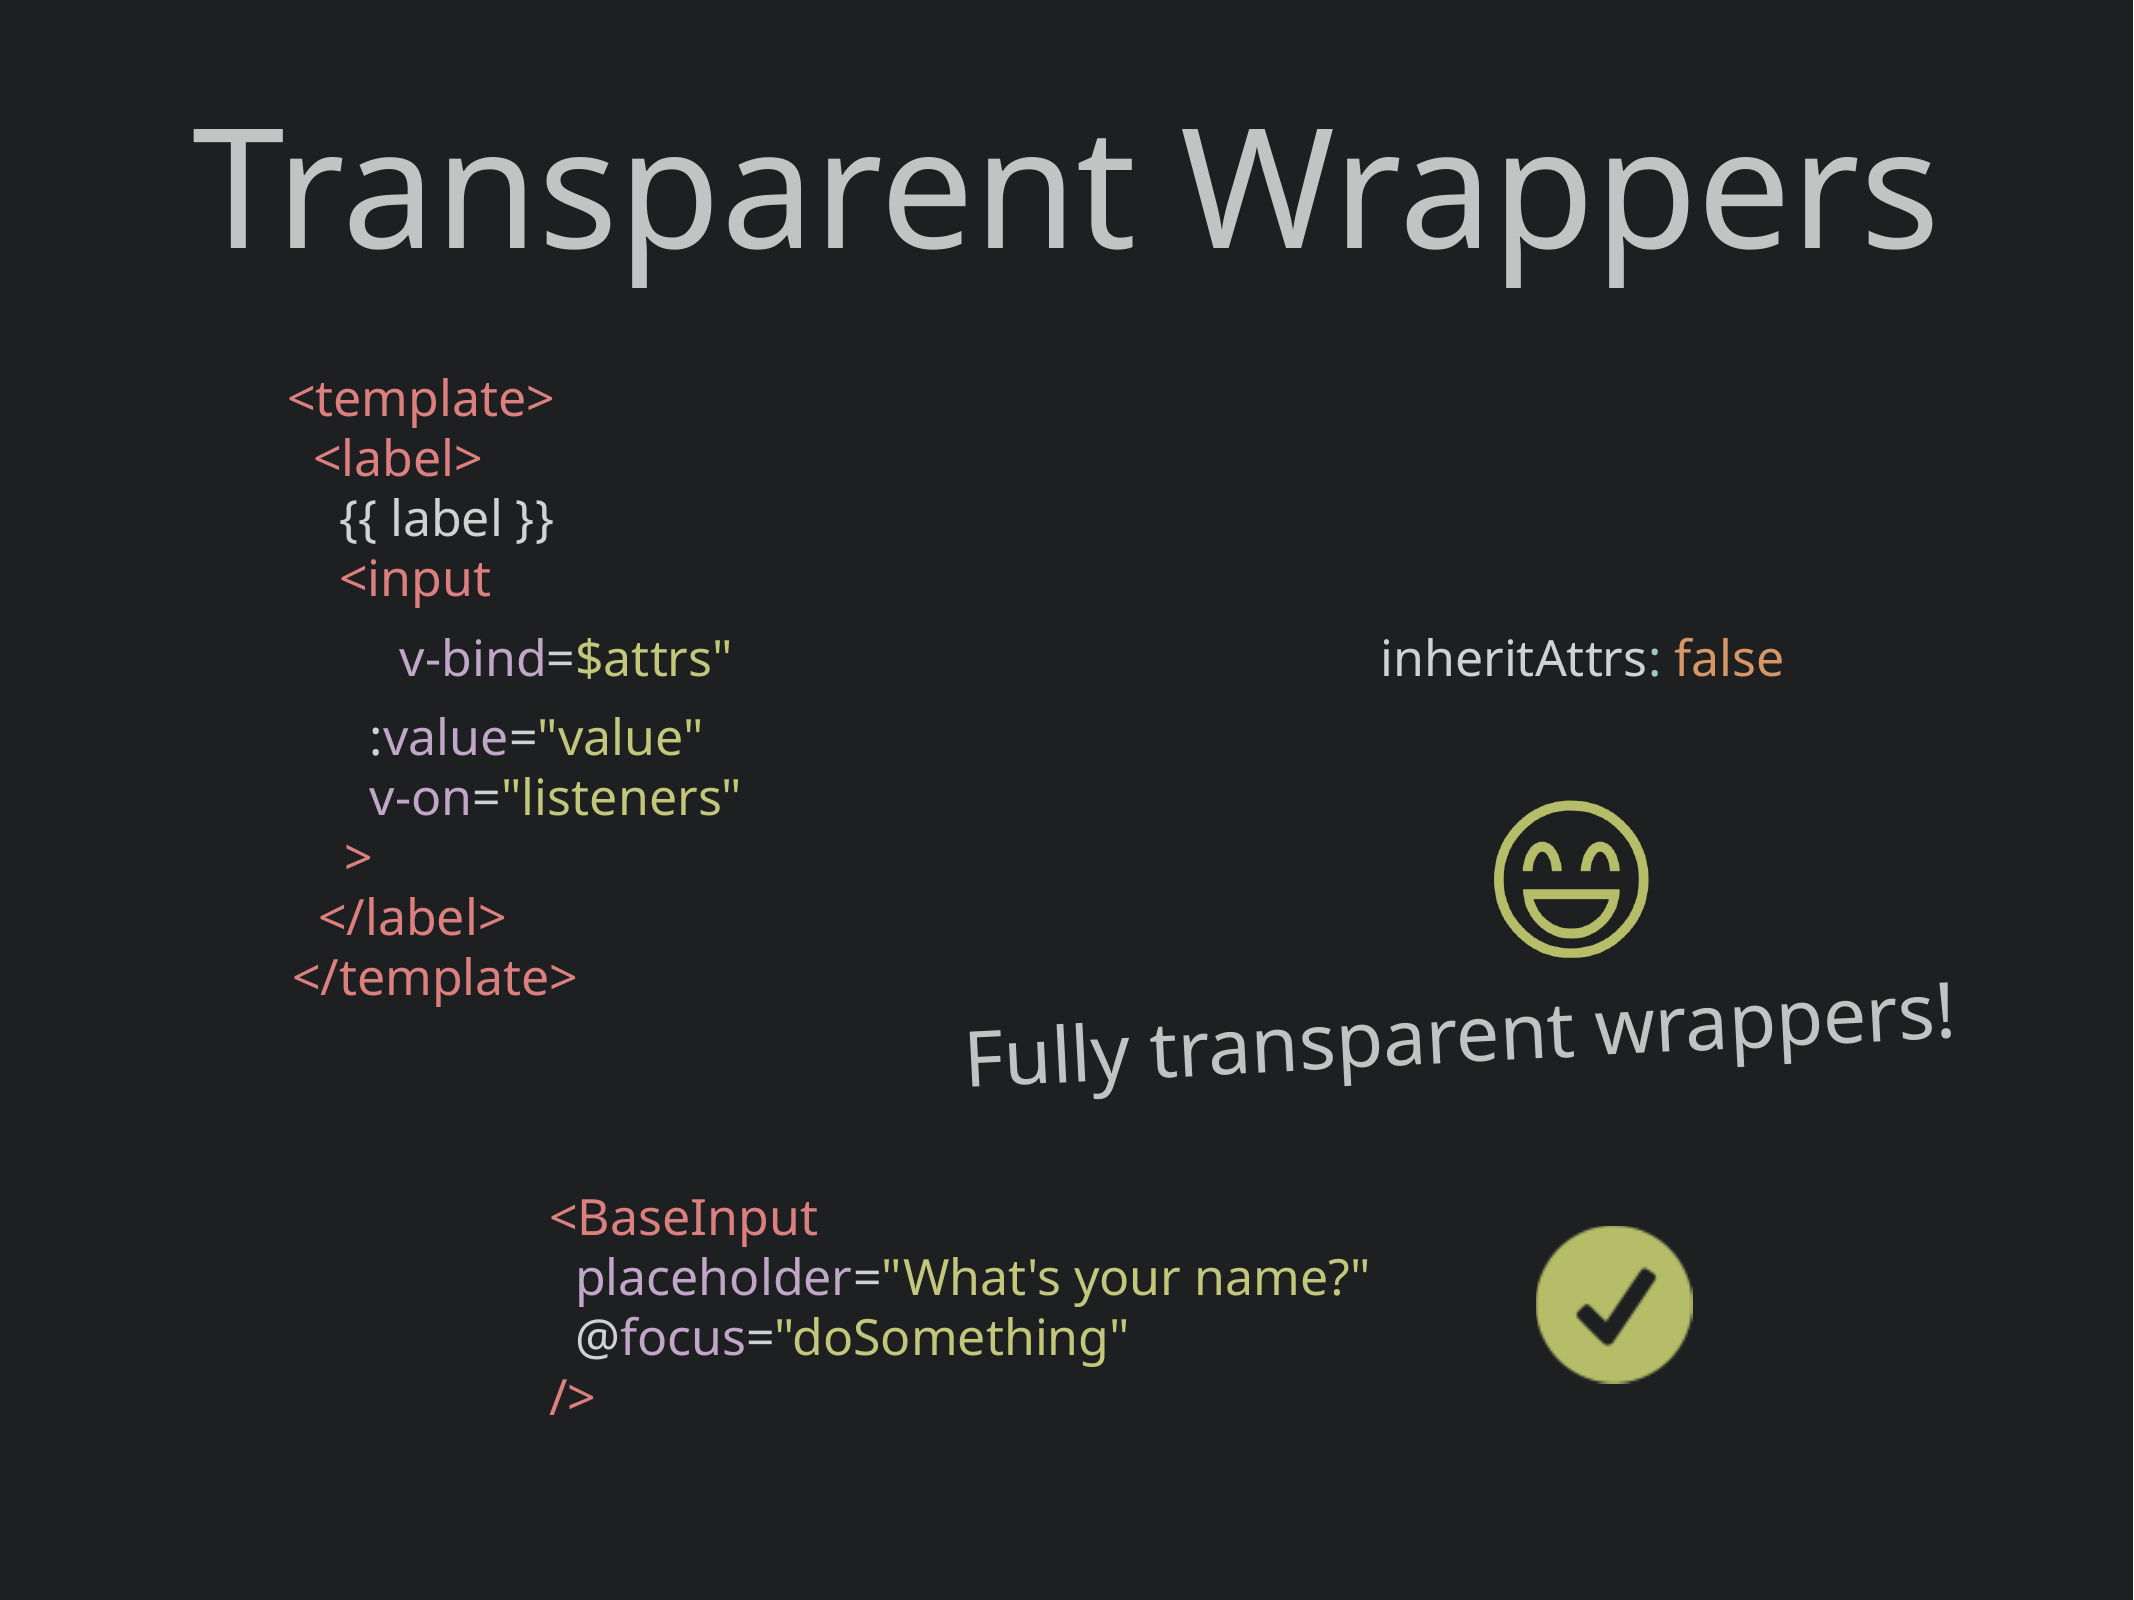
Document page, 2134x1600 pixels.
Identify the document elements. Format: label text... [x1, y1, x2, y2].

text_box inheritAttrs: false [1371, 617, 1794, 695]
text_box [967, 800, 1952, 1106]
text_box v-bind=$attrs" [391, 617, 742, 695]
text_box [440, 1165, 1693, 1445]
text_box Transparent Wrappers [184, 33, 1950, 290]
text_box <template> <label> {{ label }} <input [278, 358, 564, 615]
text_box :value="value" v-on="listeners" > </label> </template> [283, 696, 752, 1014]
